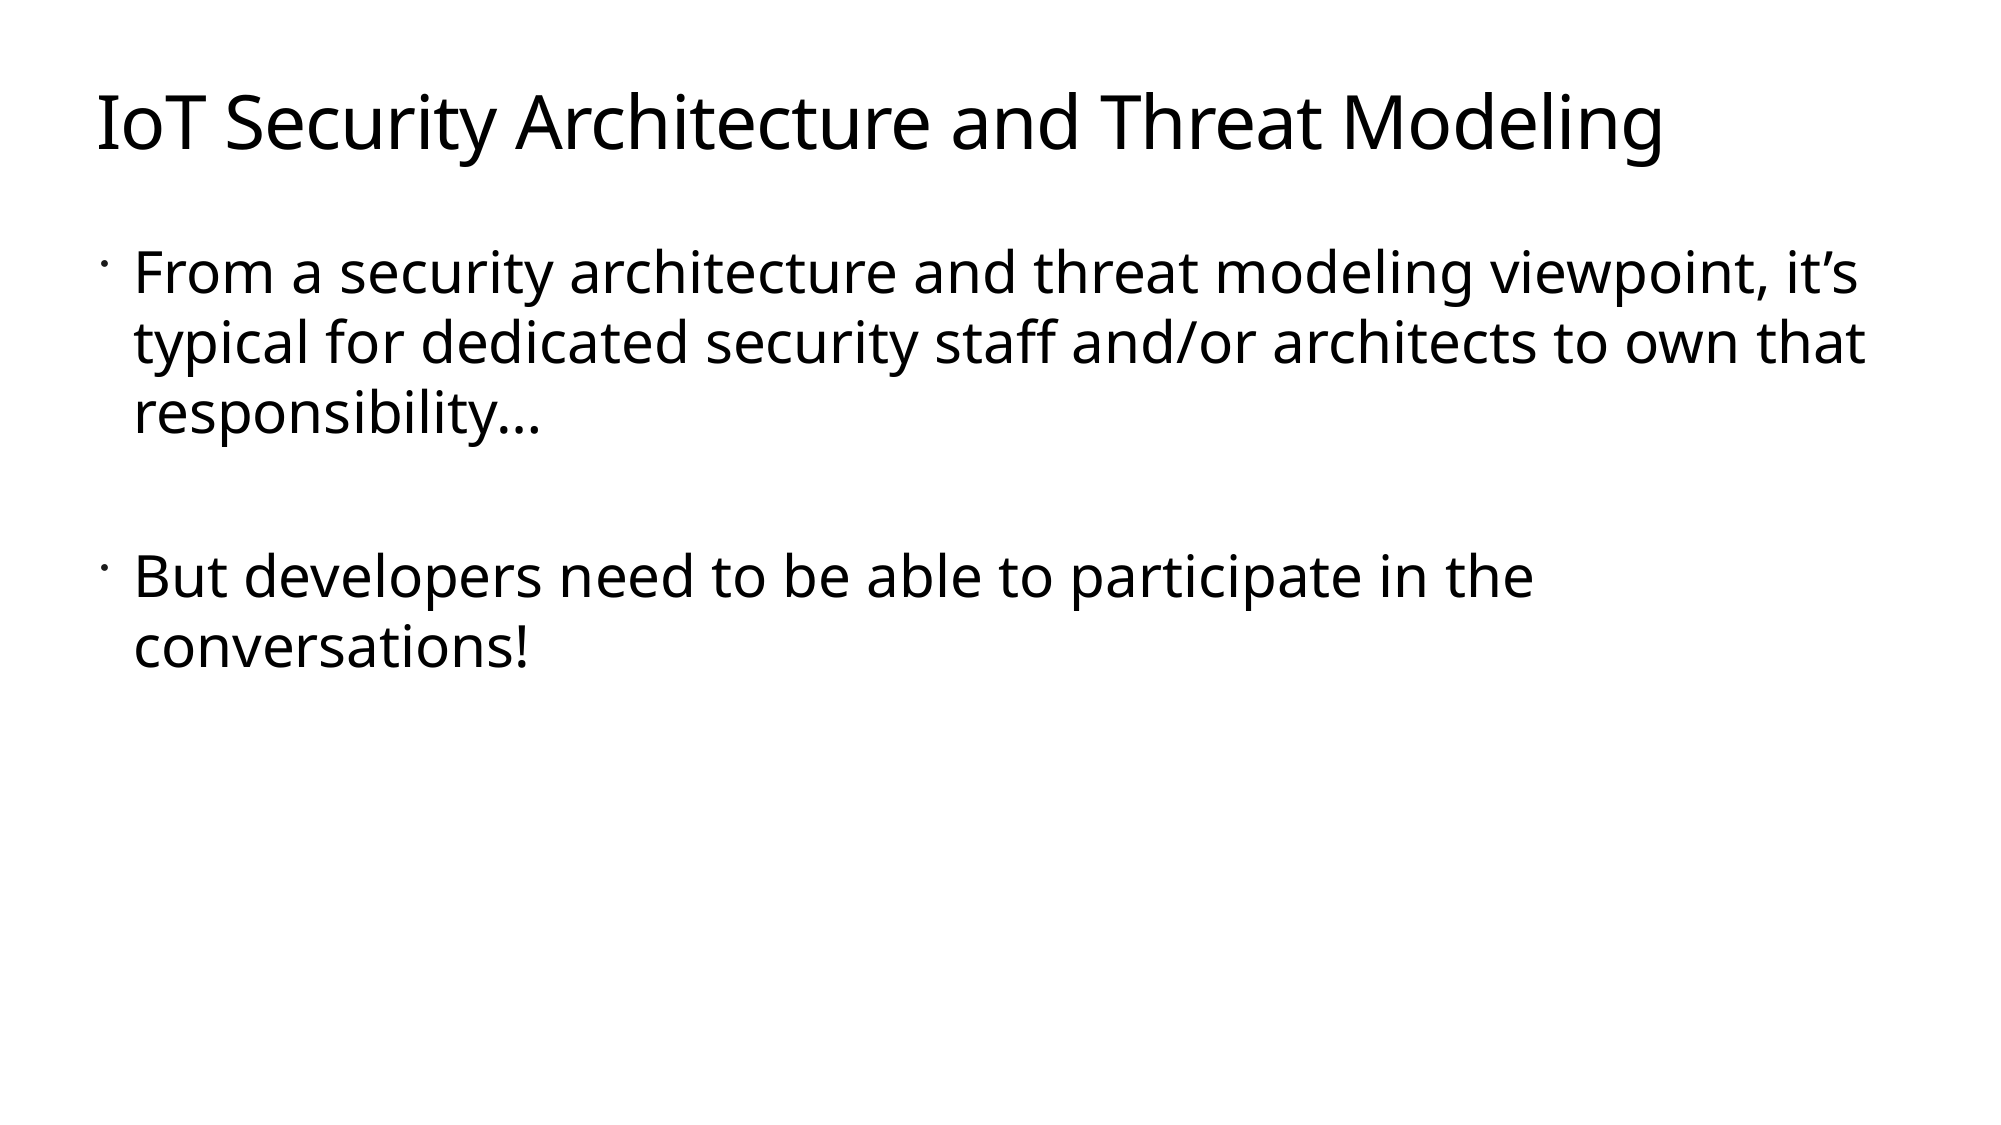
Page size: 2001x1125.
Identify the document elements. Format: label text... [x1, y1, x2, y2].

list From a security architecture and threat modeling viewpoint, it’s typical for dedicated security staff and/or architects to own that responsibility… But developers need to be able to participate in the conversations! [95, 235, 1904, 615]
title IoT Security Architecture and Threat Modeling [96, 75, 1904, 166]
